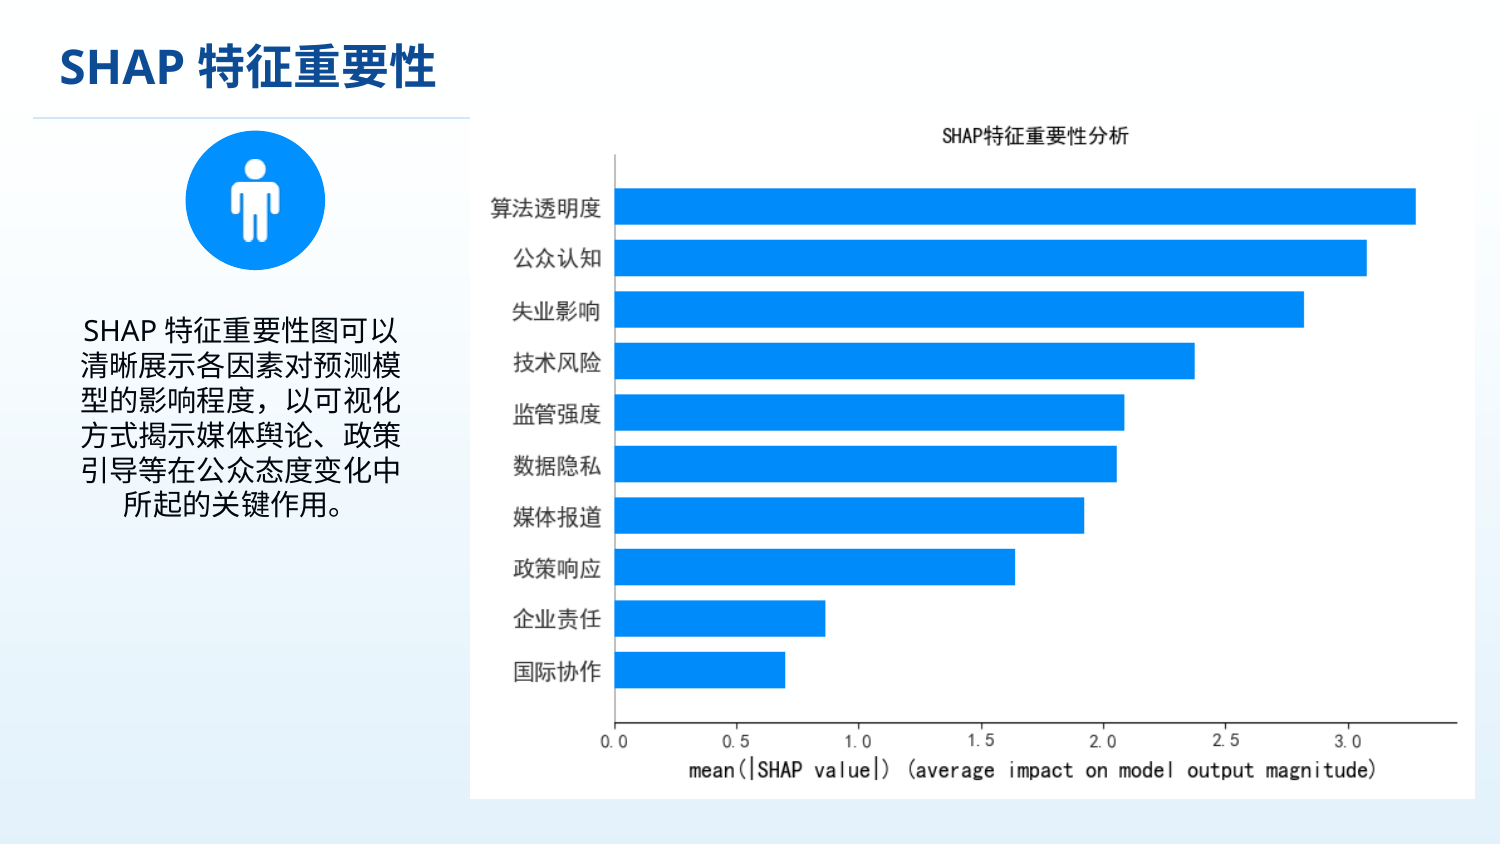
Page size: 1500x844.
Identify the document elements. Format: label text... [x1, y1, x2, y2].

text_box SHAP特征重要性图可以清晰展示各因素对预测模型的影响程度，以可视化方式揭示媒体舆论、政策引导等在公众态度变化中所起的关键作用。 [62, 296, 420, 601]
text_box [185, 130, 326, 271]
picture [0, 0, 1500, 844]
picture [214, 159, 297, 242]
text_box SHAP特征重要性 [43, 13, 1500, 183]
